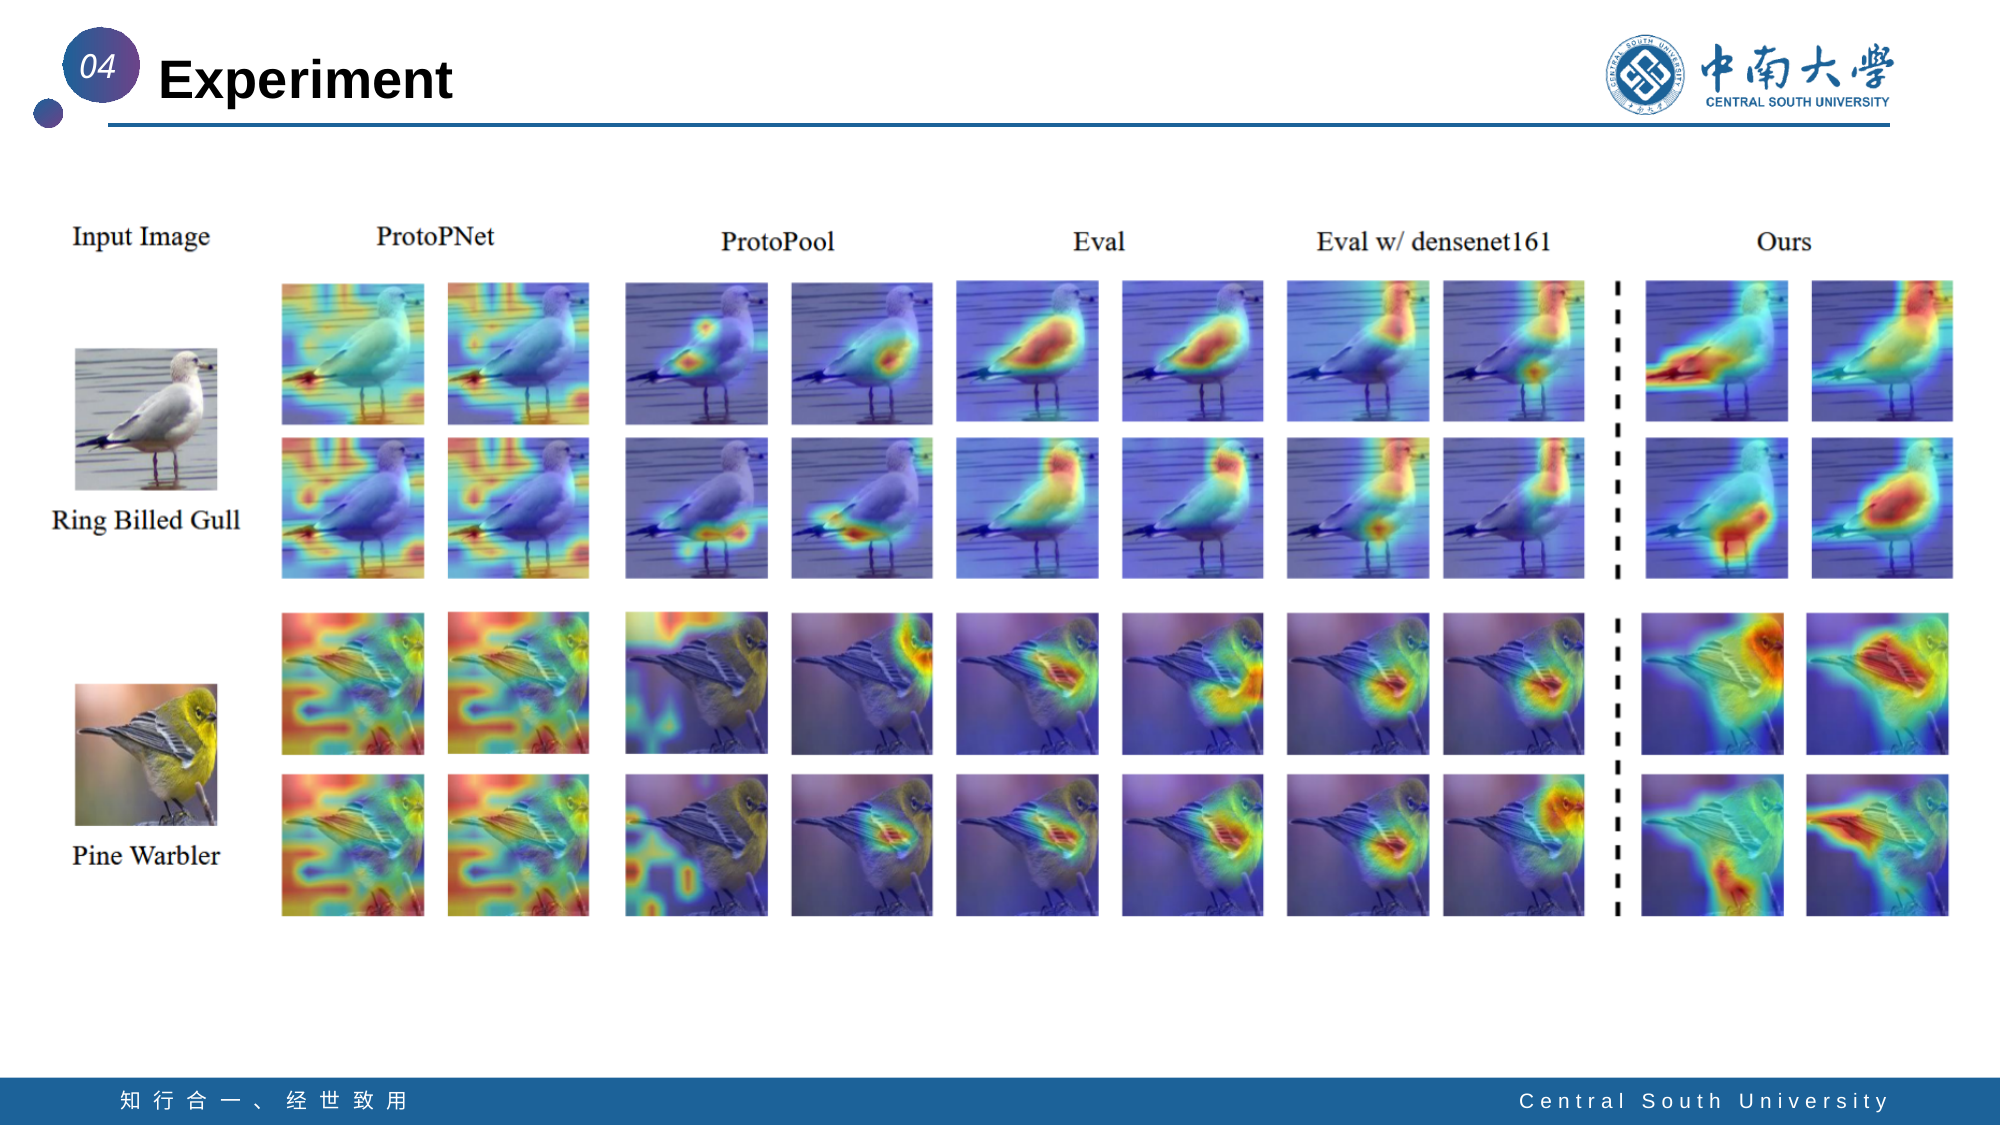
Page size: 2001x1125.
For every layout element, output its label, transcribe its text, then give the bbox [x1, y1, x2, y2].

text_box 知行合一、经世致用 [105, 1080, 423, 1120]
text_box [0, 1077, 2000, 1125]
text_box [33, 26, 153, 128]
picture [41, 218, 1958, 927]
picture [1595, 28, 1907, 121]
text_box Central South University [1504, 1080, 1902, 1120]
text_box Experiment [158, 0, 1050, 118]
